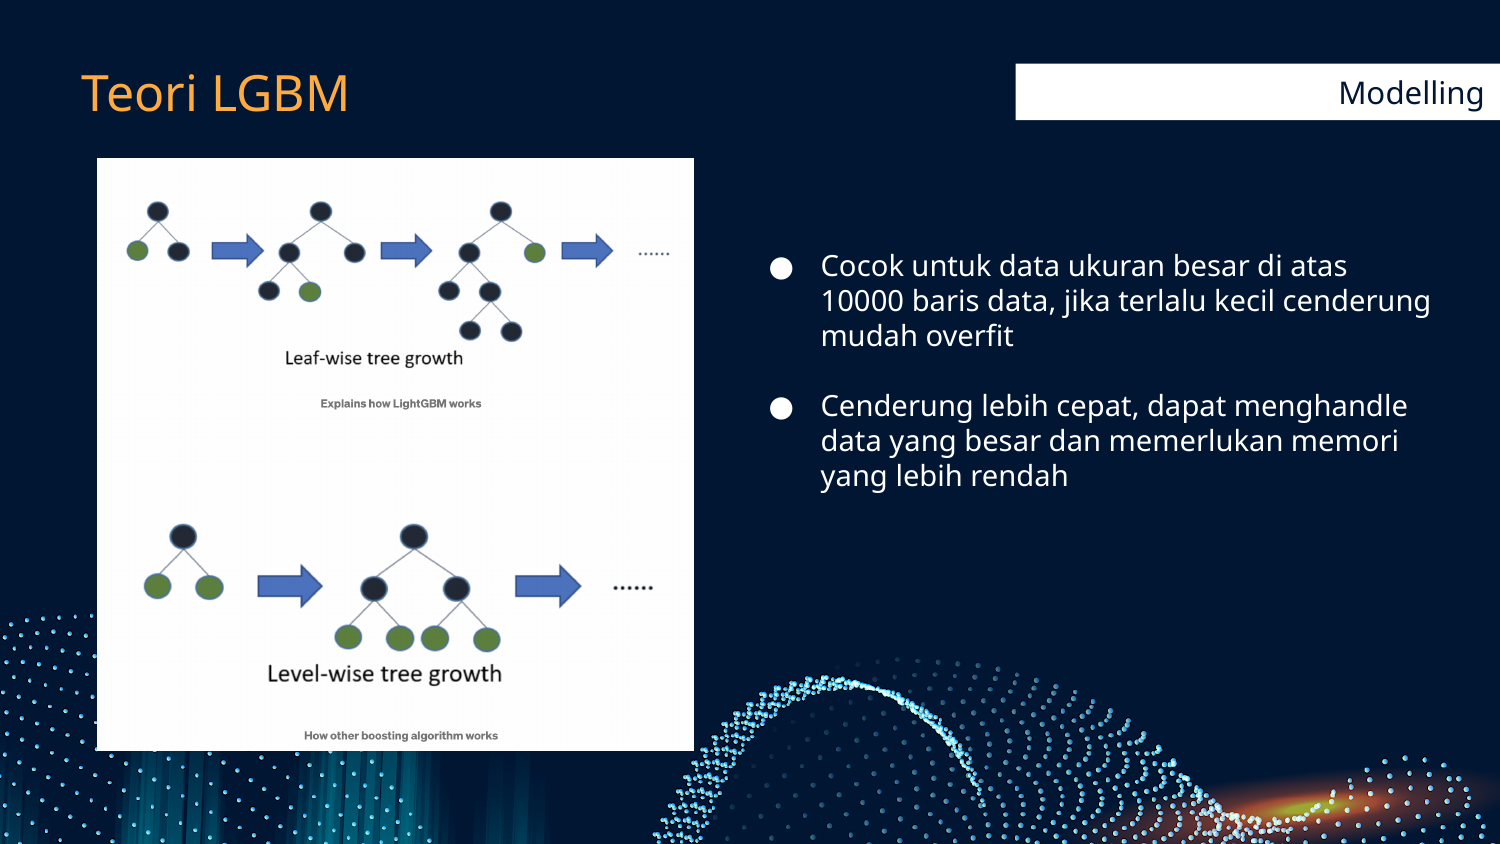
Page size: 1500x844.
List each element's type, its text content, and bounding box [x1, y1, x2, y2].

picture [161, 805, 167, 816]
title Teori LGBM [66, 63, 980, 121]
title Modelling [1015, 63, 1500, 121]
picture [0, 0, 1500, 844]
text_box Cocok untuk data ukuran besar di atas 10000 baris data, jika terlalu kecil cenderung mudah overfit Cenderung lebih cepat, dapat menghandle data yang besar dan memerlukan memori yang lebih rendah [730, 232, 1454, 508]
